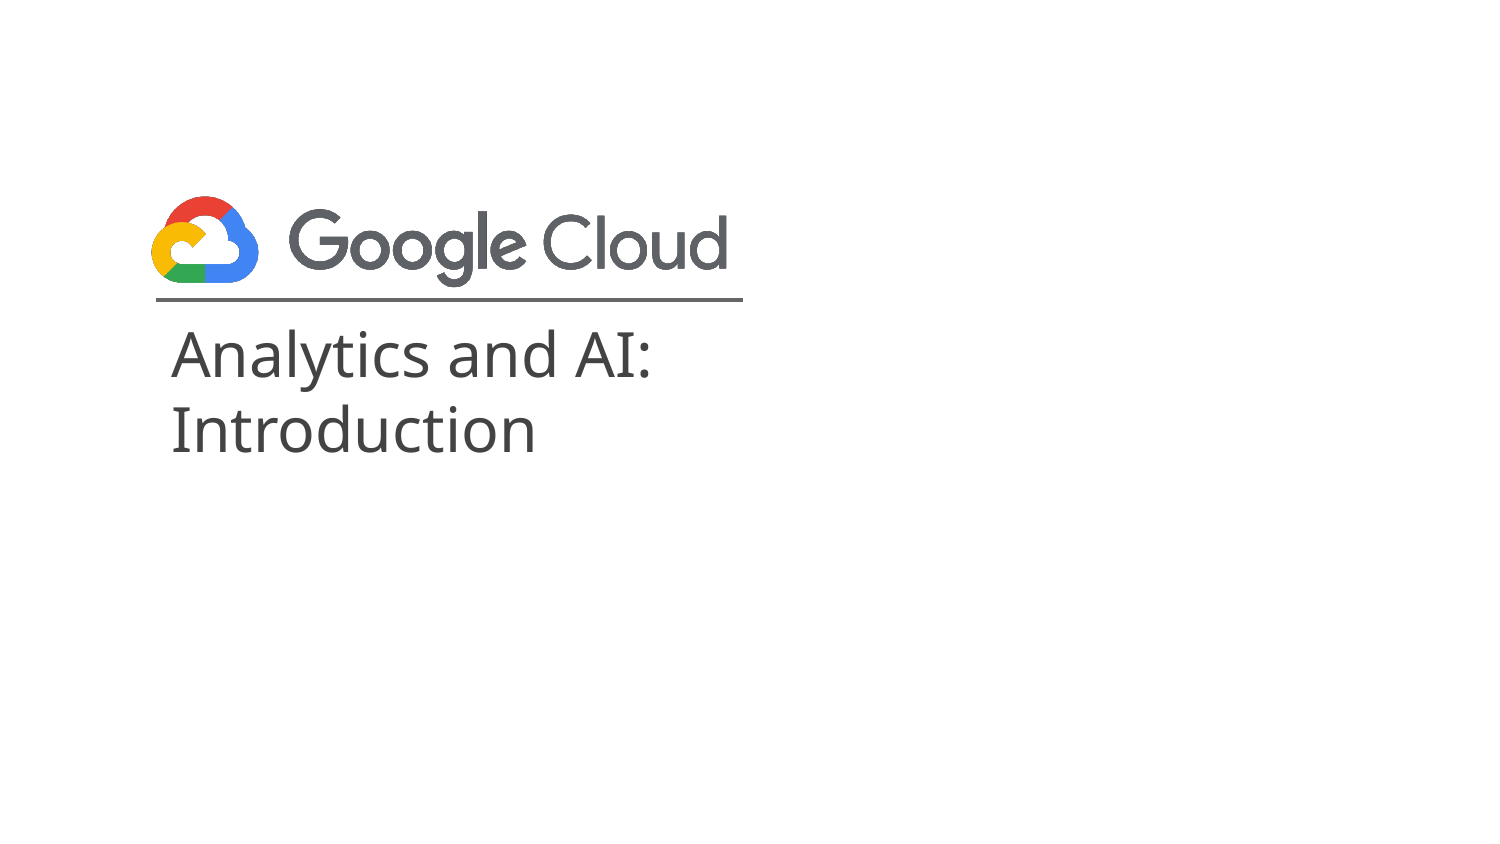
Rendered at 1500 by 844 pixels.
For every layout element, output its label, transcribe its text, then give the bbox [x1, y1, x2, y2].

picture [80, 149, 794, 332]
text_box Analytics and AI: Introduction [155, 341, 710, 482]
